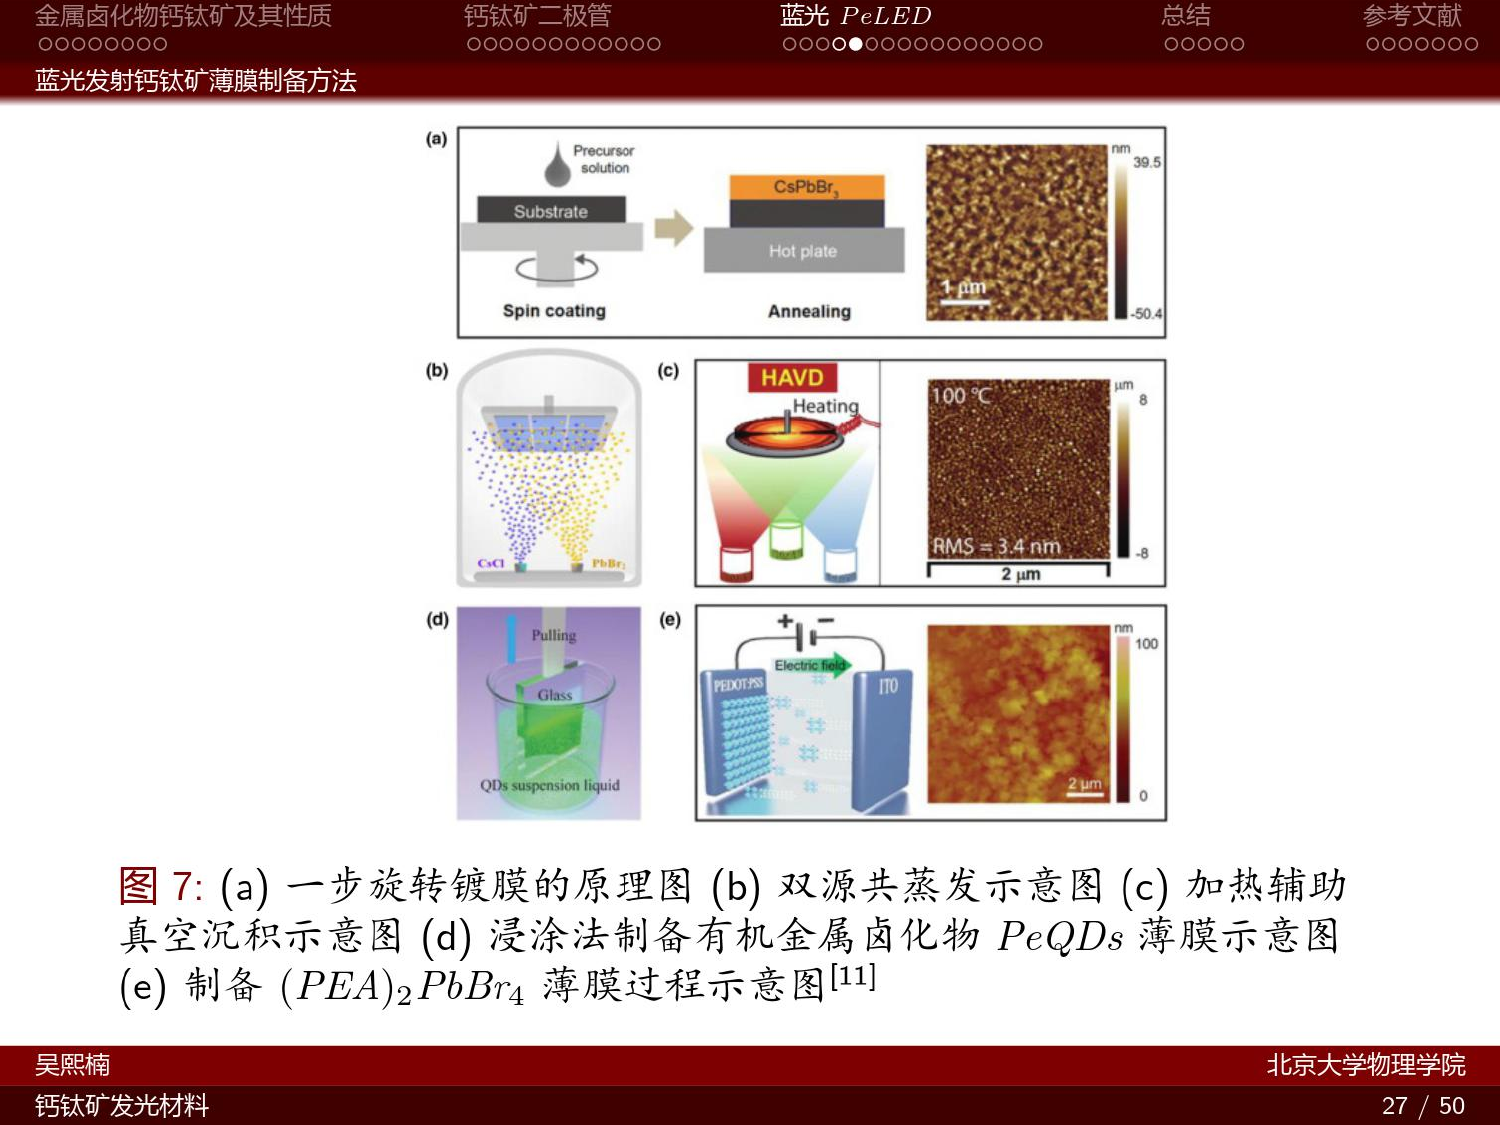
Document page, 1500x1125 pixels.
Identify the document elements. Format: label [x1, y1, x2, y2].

list [0, 0, 1500, 1125]
